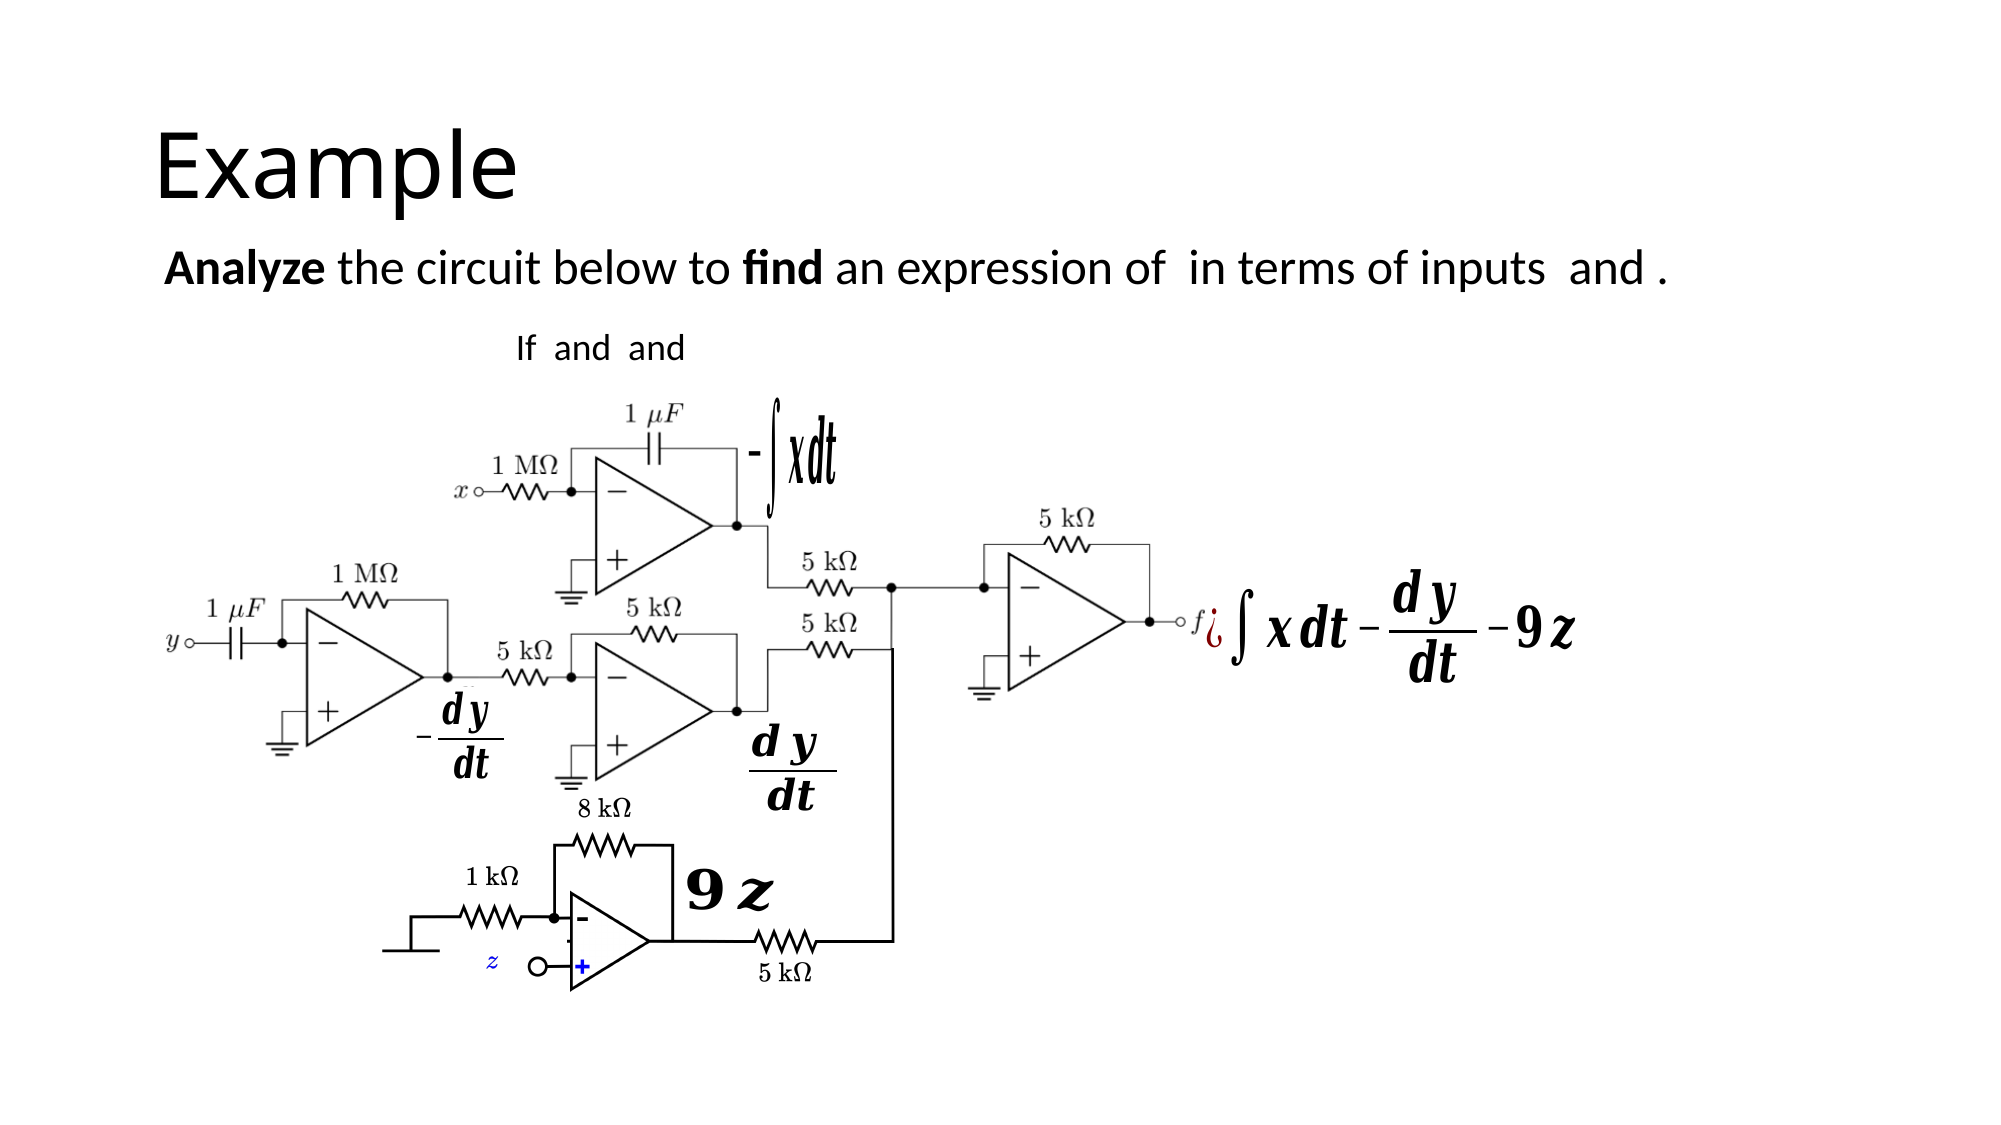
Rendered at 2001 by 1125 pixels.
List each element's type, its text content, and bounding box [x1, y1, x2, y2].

picture [149, 388, 1221, 1012]
title Example [137, 59, 1863, 278]
